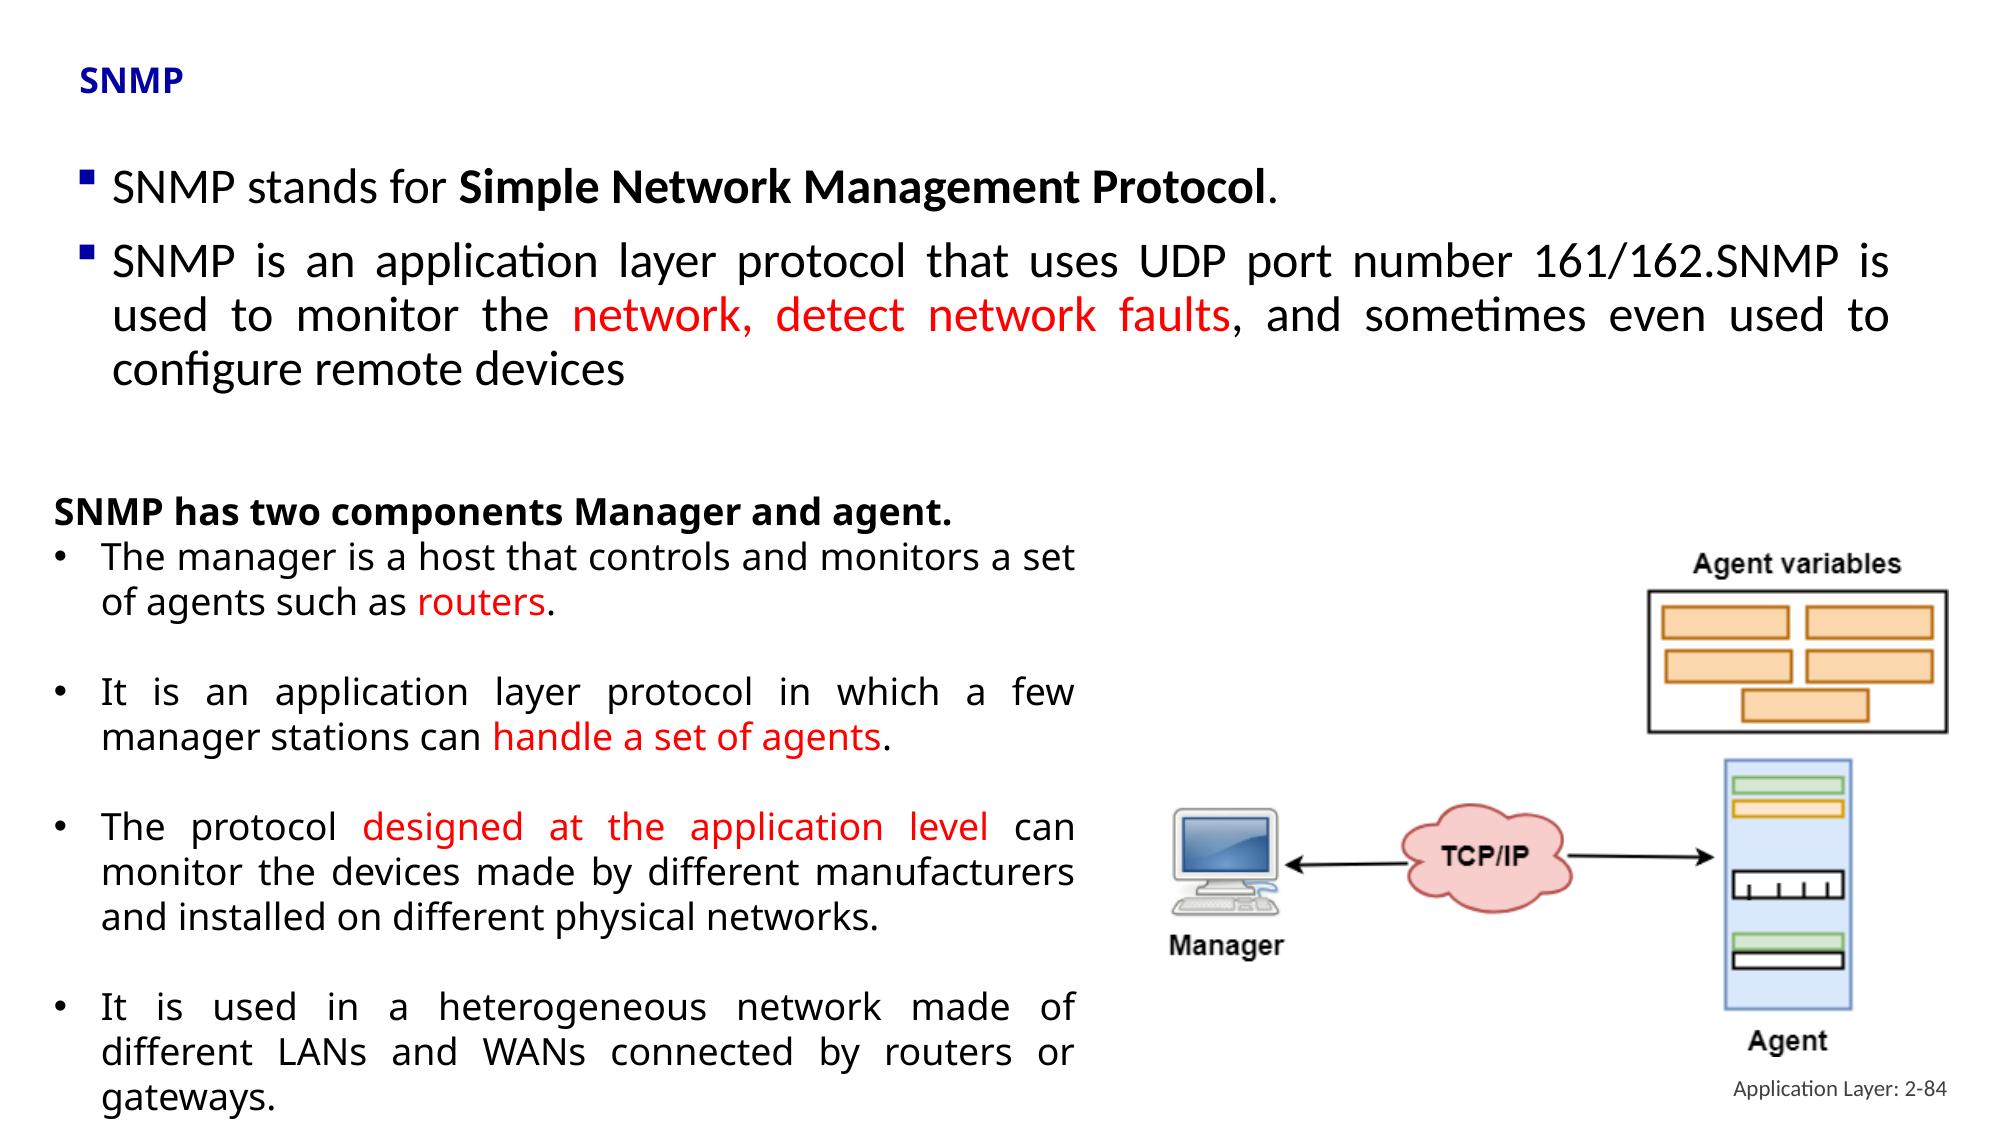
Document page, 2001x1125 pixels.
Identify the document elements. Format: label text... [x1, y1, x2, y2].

title SNMP [64, 16, 1790, 153]
slide_number Application Layer: 2-84 [1512, 1056, 1963, 1117]
picture [1168, 547, 1949, 1057]
text_box SNMP has two components Manager and agent. The manager is a host that controls and monitors a set of agents such as routers. It is an application layer protocol in which a few manager stations can handle a set of agents. The protocol designed at the application level can monitor the devices made by different manufacturers and installed on different physical networks. It is used in a heterogeneous network made of different LANs and WANs connected by routers or gateways. [39, 480, 1091, 1125]
list SNMP stands for Simple Network Management Protocol. SNMP is an application layer protocol that uses UDP port number 161/162.SNMP is used to monitor the network, detect network faults, and sometimes even used to configure remote devices [39, 152, 1906, 451]
